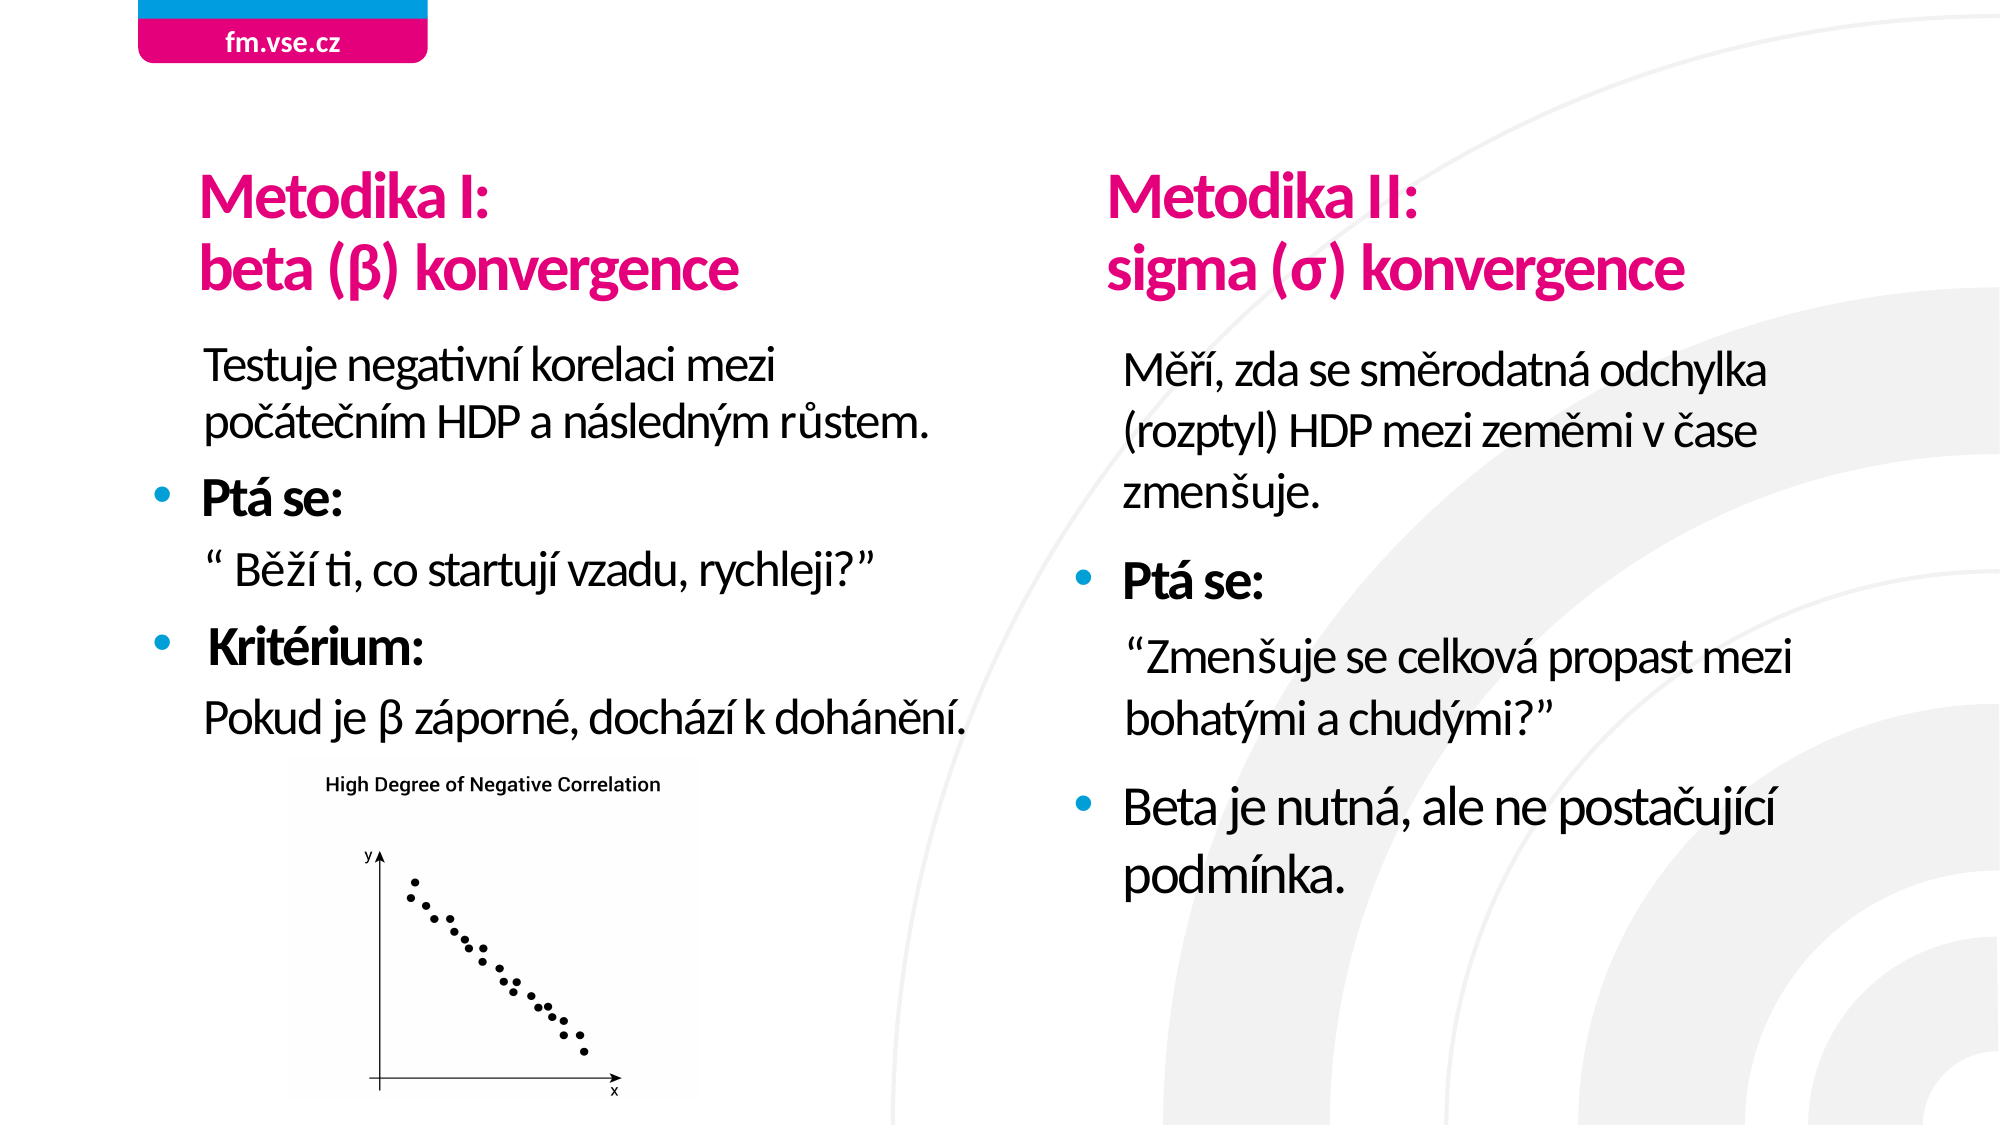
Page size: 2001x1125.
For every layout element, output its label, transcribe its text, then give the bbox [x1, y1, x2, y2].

text_box Metodika II: sigma (σ) konvergence [1091, 140, 1909, 312]
title Metodika I: beta (β) konvergence [183, 140, 1000, 312]
text_box Měří, zda se směrodatná odchylka (rozptyl) HDP mezi zeměmi v čase zmenšuje. Ptá se: “Zmenšuje se celková propast mezi bohatými a chudými?” Beta je nutná, ale ne postačující podmínka. [1058, 328, 1909, 1042]
list Testuje negativní korelaci mezi počátečním HDP a následným růstem. Ptá se: “ Běží ti, co startují vzadu, rychleji?” Kritérium: Pokud je β záporné, dochází k dohánění. [137, 328, 988, 1042]
picture [286, 757, 700, 1099]
